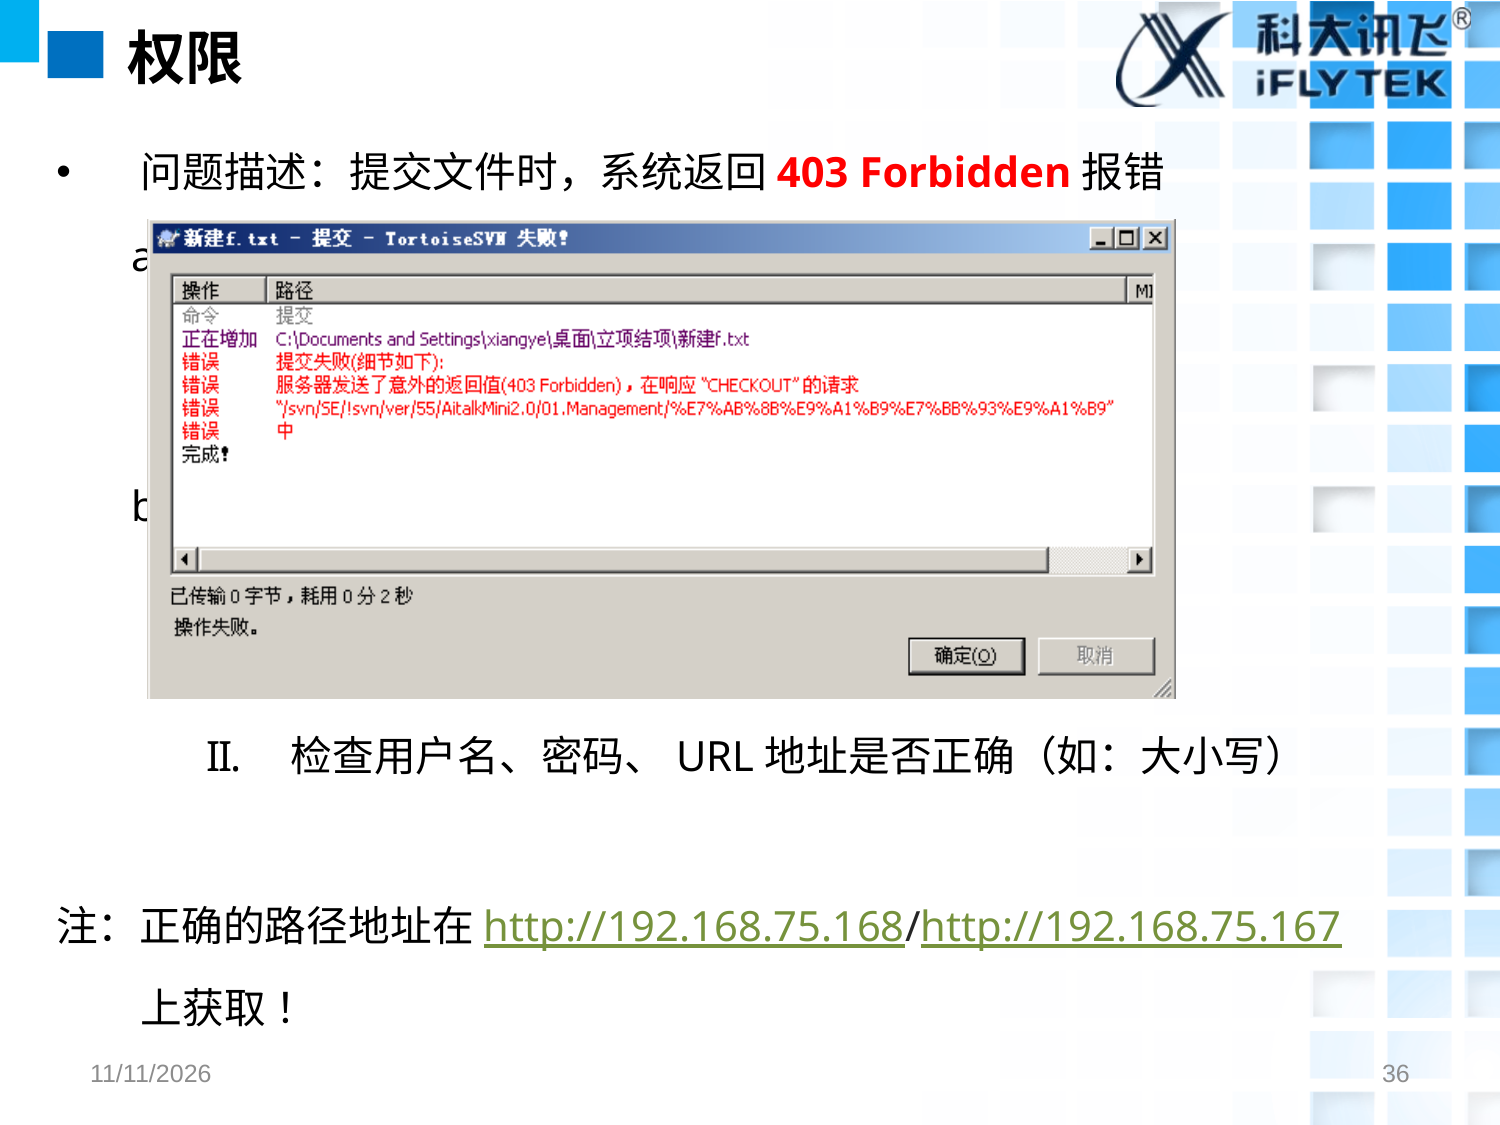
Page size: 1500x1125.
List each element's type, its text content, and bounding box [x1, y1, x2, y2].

slide_number 36 [1074, 1042, 1425, 1103]
title 权限 [112, 14, 1093, 98]
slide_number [75, 1042, 425, 1103]
picture [17, 1, 1500, 1125]
list 问题描述：提交文件时，系统返回403 Forbidden报错 原因分析： 权限不足 用户名、密码、URL地址错误 解决方法： 首先清空TortoiseSVN缓存数据，重试后未解决则： 发送邮件给scm组，确认权限已开通 检查用户名、密码、URL地址是否正确（如：大小写） 注：正确的路径地址在http://192.168.75.168/http://192.168.75.167 上获取 ！ [41, 113, 1388, 1083]
